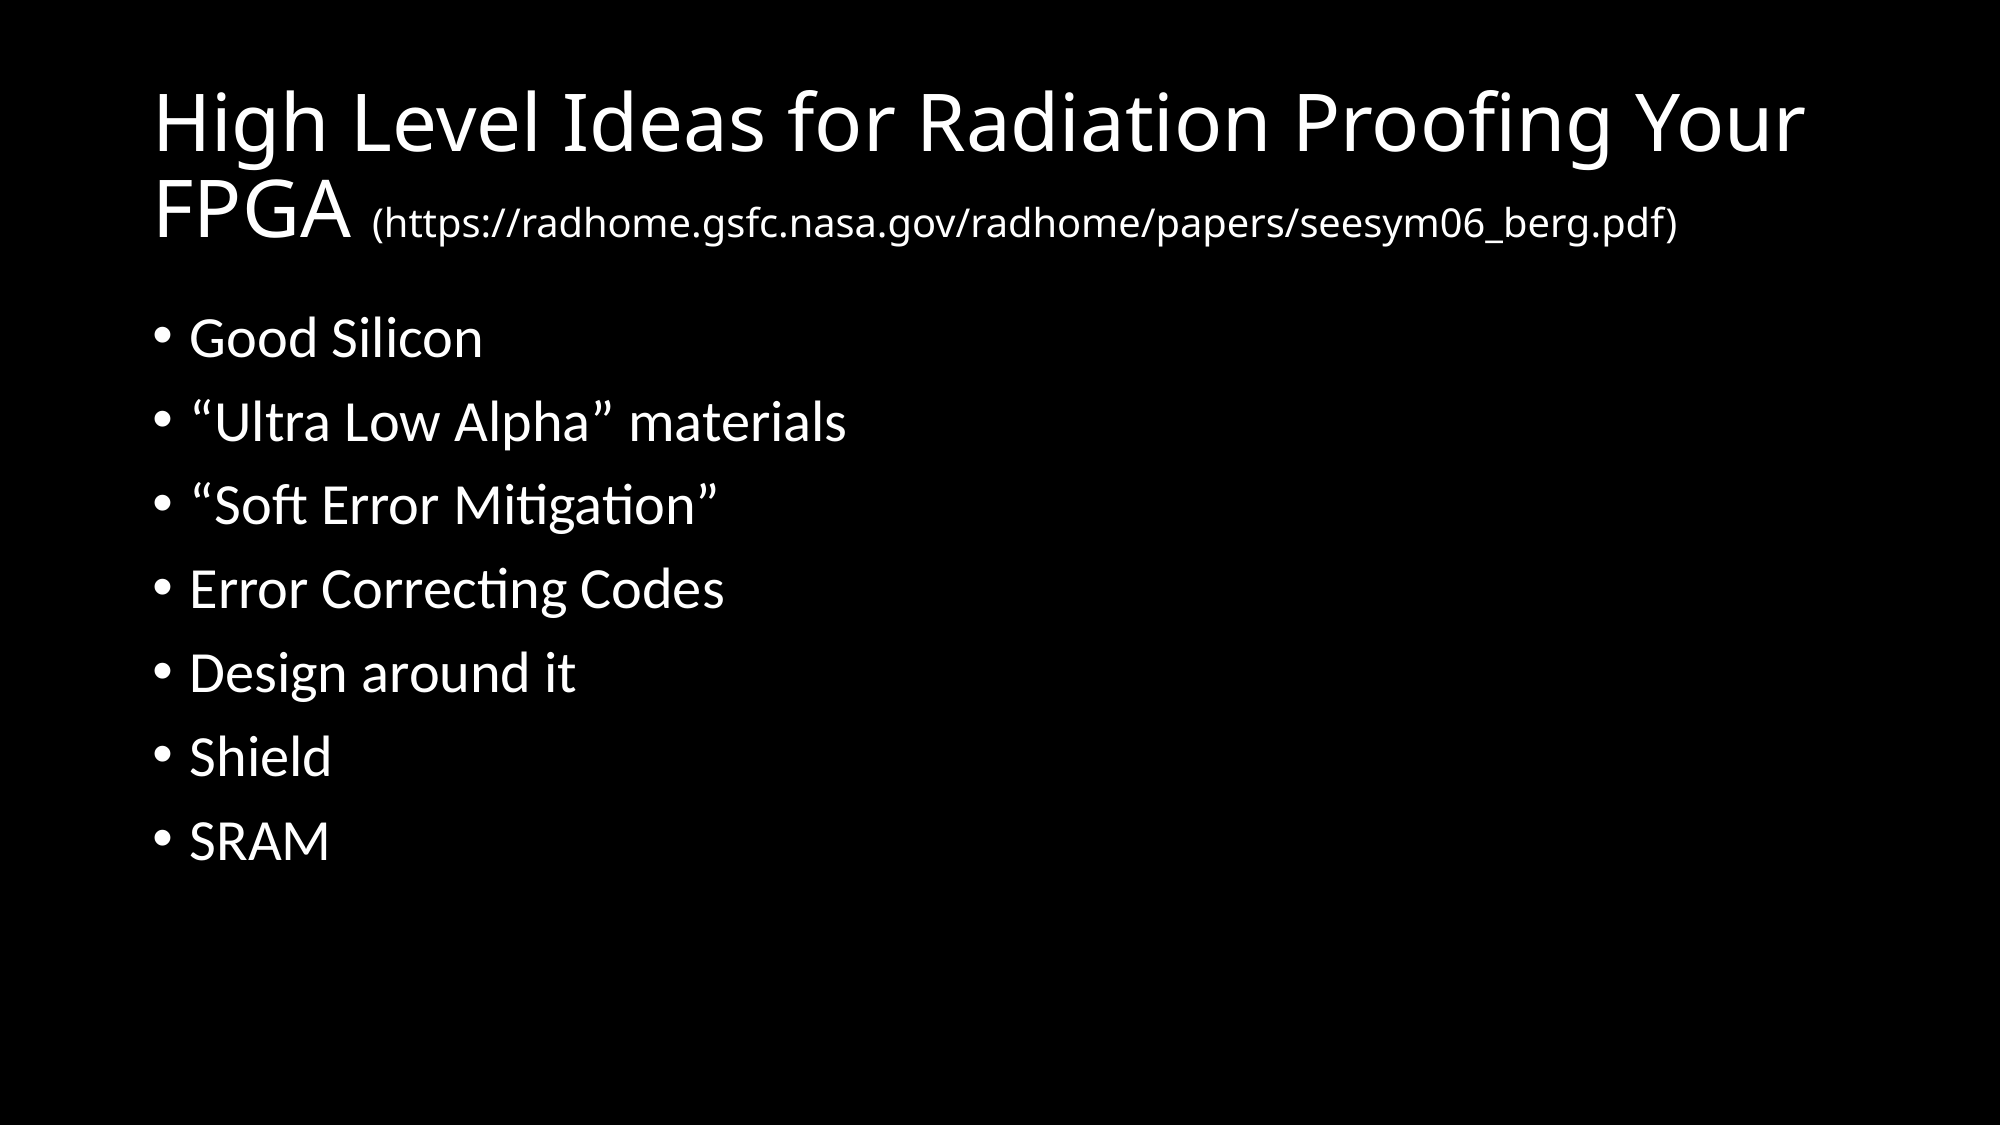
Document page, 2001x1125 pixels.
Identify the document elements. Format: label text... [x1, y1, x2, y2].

title High Level Ideas for Radiation Proofing Your FPGA (https://radhome.gsfc.nasa.gov/radhome/papers/seesym06_berg.pdf) [137, 59, 1863, 278]
list Good Silicon “Ultra Low Alpha” materials “Soft Error Mitigation” Error Correcting Codes Design around it Shield SRAM [137, 299, 1863, 1014]
